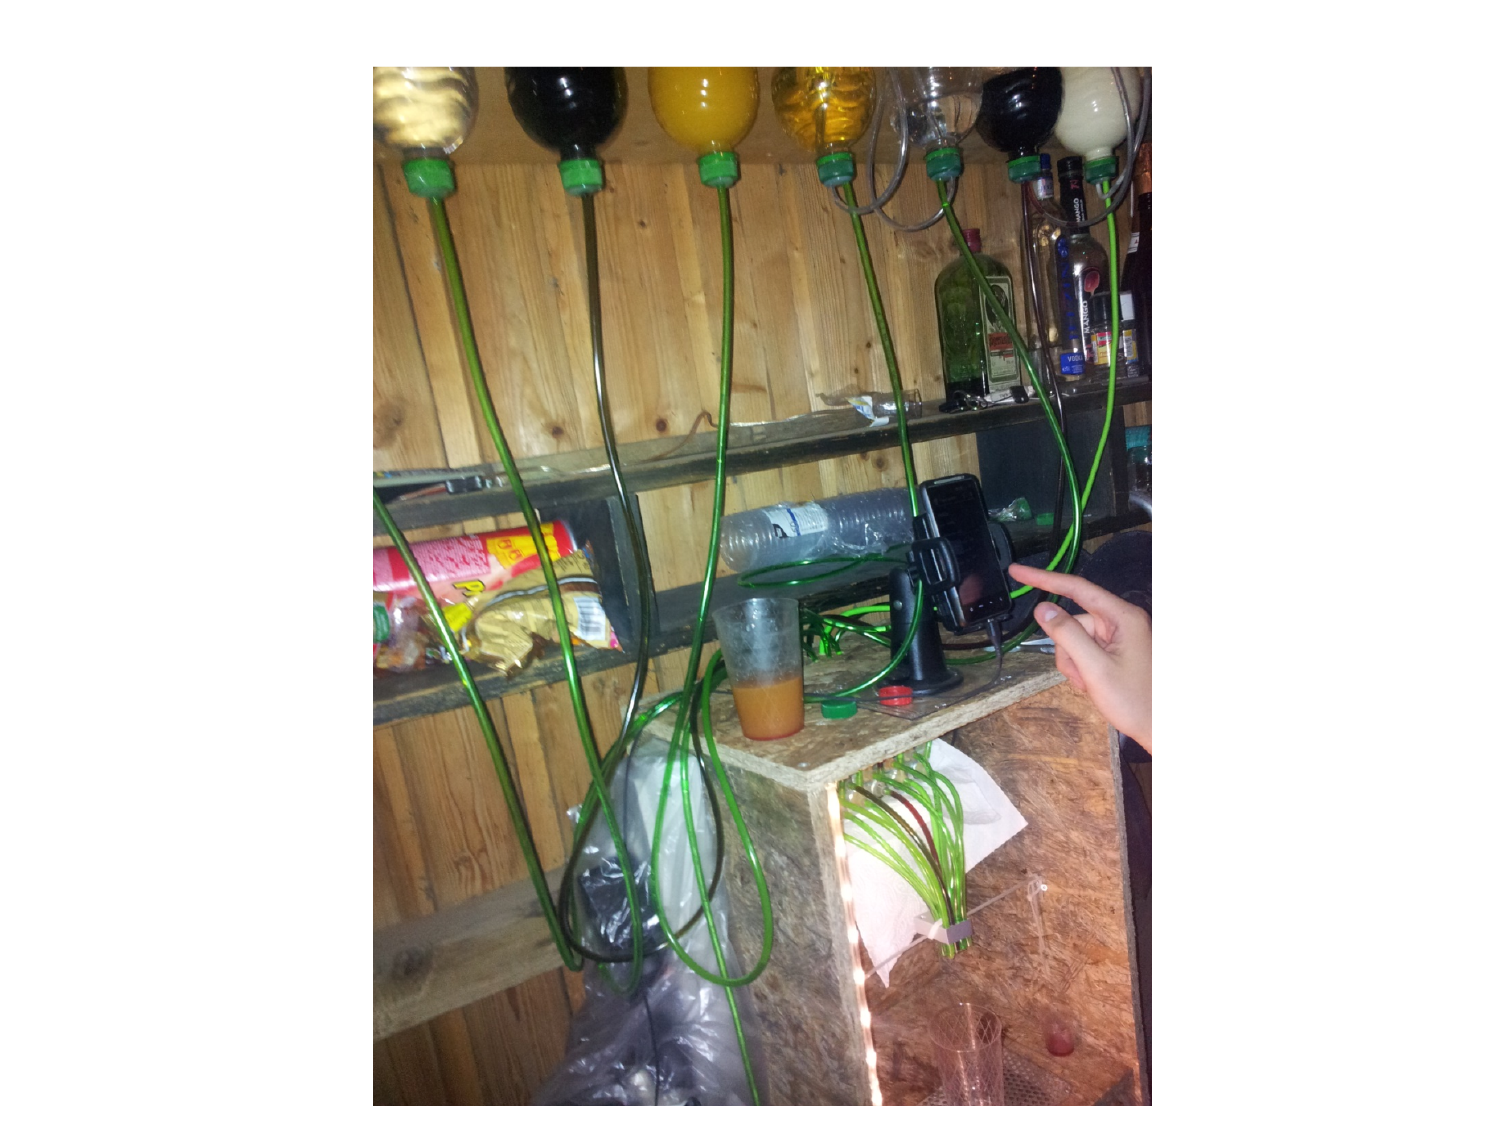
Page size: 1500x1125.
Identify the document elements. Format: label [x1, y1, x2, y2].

picture [241, 68, 1282, 1105]
